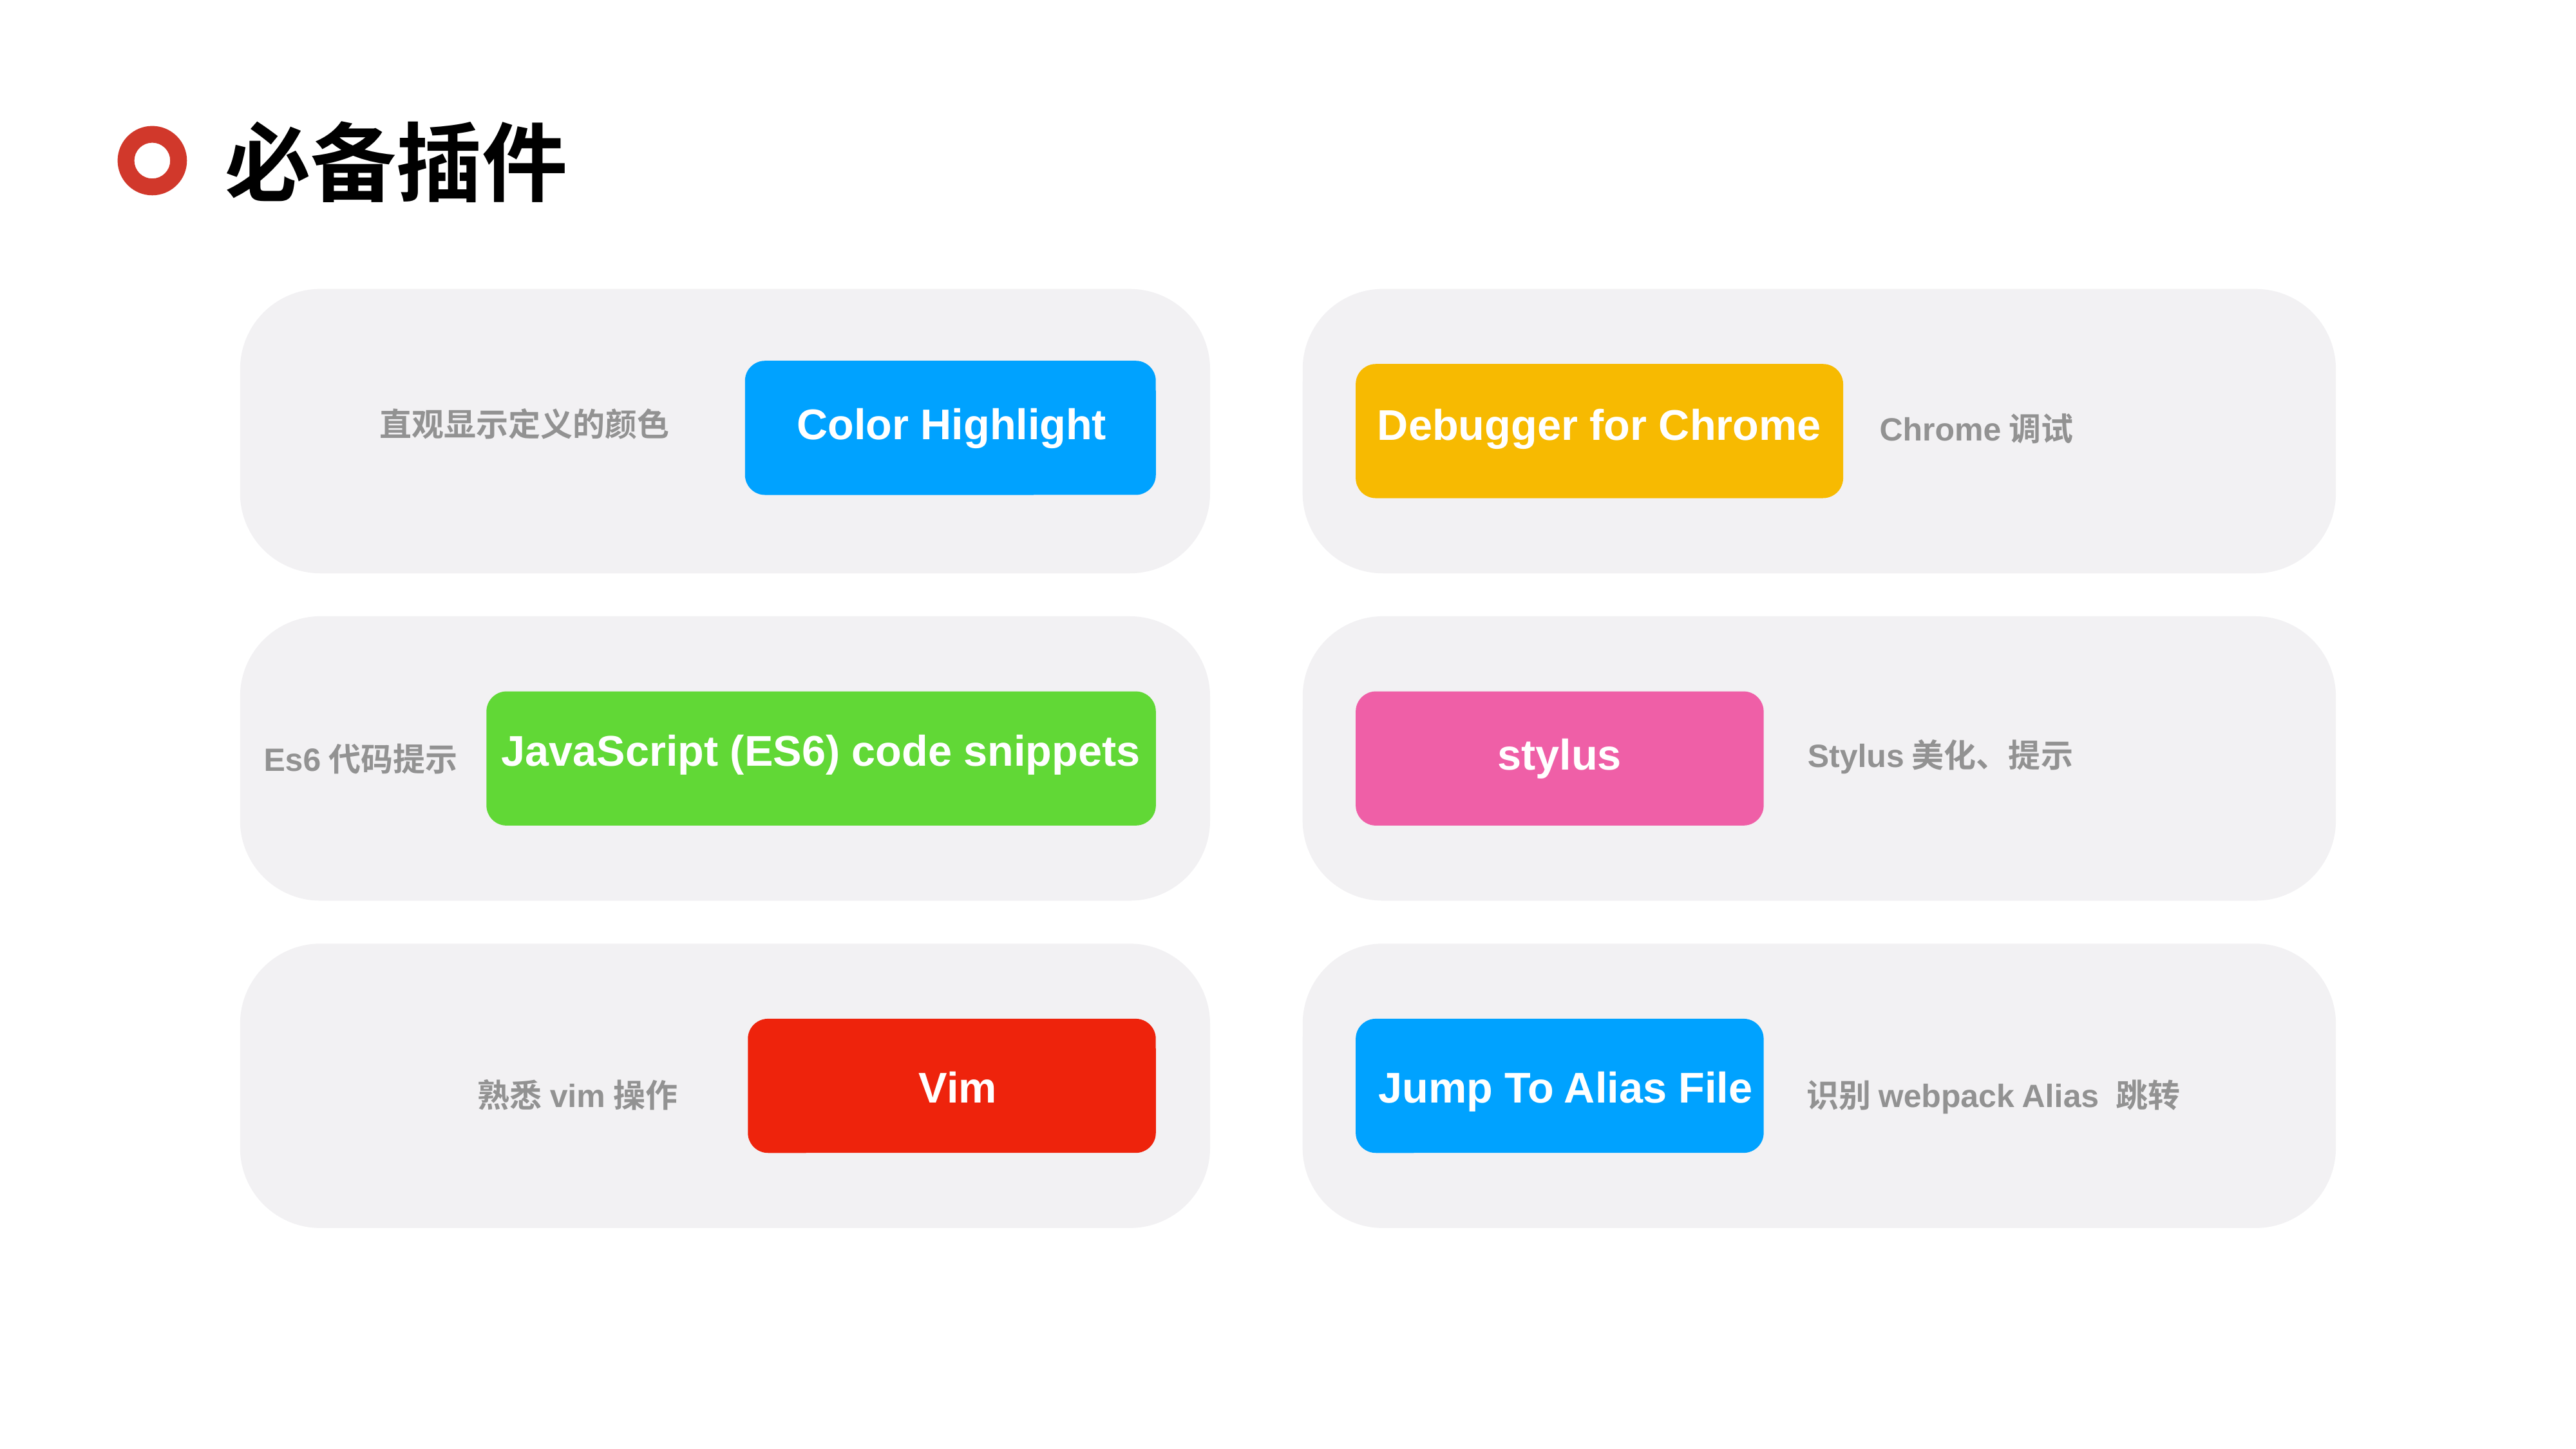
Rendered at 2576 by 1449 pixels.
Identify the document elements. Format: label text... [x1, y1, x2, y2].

text_box stylus [1490, 719, 1629, 838]
text_box [1302, 943, 2336, 1228]
text_box [1356, 364, 1844, 498]
text_box Chrome调试 [1874, 403, 2079, 453]
text_box [240, 943, 1211, 1228]
text_box [240, 289, 1211, 574]
text_box [1302, 616, 2336, 901]
text_box 熟悉vim操作 [472, 1070, 683, 1119]
text_box [1302, 289, 2336, 574]
text_box Es6代码提示 [258, 734, 463, 784]
text_box [748, 1018, 1156, 1153]
text_box [1356, 1018, 1764, 1153]
text_box 识别webpack Alias 跳转 [1801, 1070, 2186, 1119]
text_box 必备插件 [217, 101, 576, 220]
text_box Jump To Alias File [1359, 1052, 1761, 1119]
text_box [1356, 691, 1764, 826]
text_box [117, 126, 187, 196]
text_box Stylus美化、提示 [1802, 730, 2079, 818]
text_box [486, 691, 1156, 822]
text_box JavaScript (ES6) code snippets [493, 715, 1148, 834]
text_box Color Highlight [789, 389, 1115, 456]
text_box Debugger for Chrome [1370, 390, 1830, 508]
text_box [240, 616, 1211, 901]
text_box 直观显示定义的颜色 [374, 399, 675, 448]
text_box [744, 361, 1156, 495]
text_box Vim [899, 1052, 1005, 1119]
